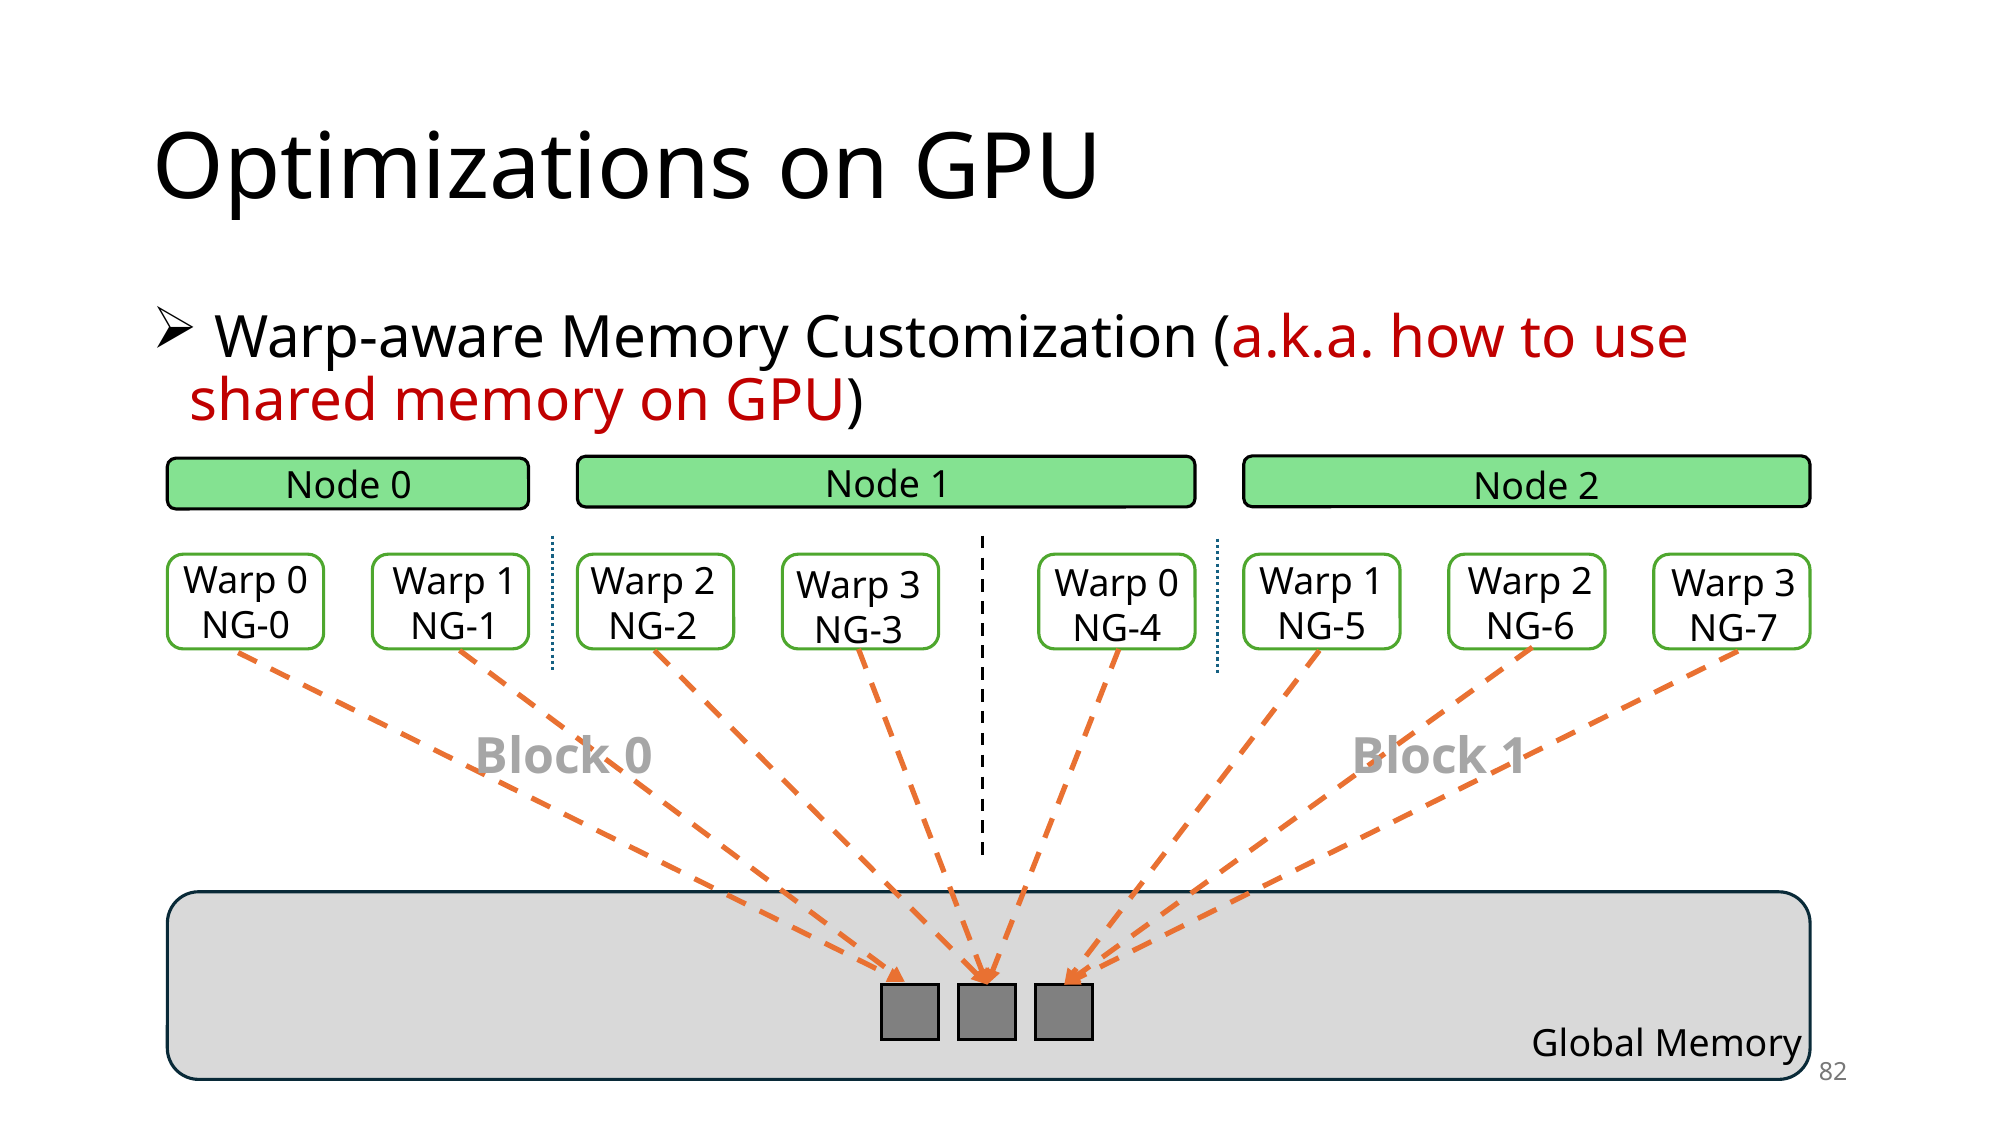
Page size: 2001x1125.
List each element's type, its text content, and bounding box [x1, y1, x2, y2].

text_box [575, 454, 810, 509]
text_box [1063, 650, 1739, 986]
title Optimizations on GPU [137, 59, 1863, 278]
text_box [1242, 454, 1458, 509]
text_box [1071, 454, 1197, 509]
text_box [1034, 986, 1094, 1041]
text_box Node 0 [270, 453, 427, 513]
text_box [1063, 646, 1533, 650]
text_box [957, 986, 1017, 1041]
text_box Warp 2 NG-2 [574, 549, 731, 649]
text_box Node 2 [1458, 454, 1696, 515]
text_box [1696, 454, 1812, 509]
text_box Warp 3 NG-3 [780, 553, 937, 649]
text_box Warp 1 NG-1 [376, 549, 533, 651]
text_box [165, 890, 1812, 1081]
text_box [731, 558, 736, 645]
slide_number 82 [1412, 1042, 1863, 1103]
text_box Warp 0 NG-4 [1038, 551, 1196, 648]
text_box Warp 0 NG-0 [167, 548, 324, 654]
text_box [370, 557, 376, 646]
text_box Global Memory [1516, 1011, 1818, 1071]
text_box [880, 986, 940, 1041]
text_box [1447, 559, 1451, 644]
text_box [857, 648, 986, 986]
text_box Warp 1 NG-5 [1243, 550, 1400, 646]
text_box Warp 3 NG-7 [1655, 551, 1812, 657]
text_box [165, 456, 270, 511]
text_box [427, 456, 531, 511]
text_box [986, 648, 1063, 986]
text_box Warp 2 NG-6 [1451, 550, 1609, 650]
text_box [653, 649, 857, 986]
list Warp-aware Memory Customization (a.k.a. how to use shared memory on GPU) [137, 299, 1863, 444]
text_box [459, 649, 653, 983]
text_box [937, 560, 941, 643]
text_box Node 1 [810, 453, 1071, 513]
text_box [237, 651, 459, 983]
